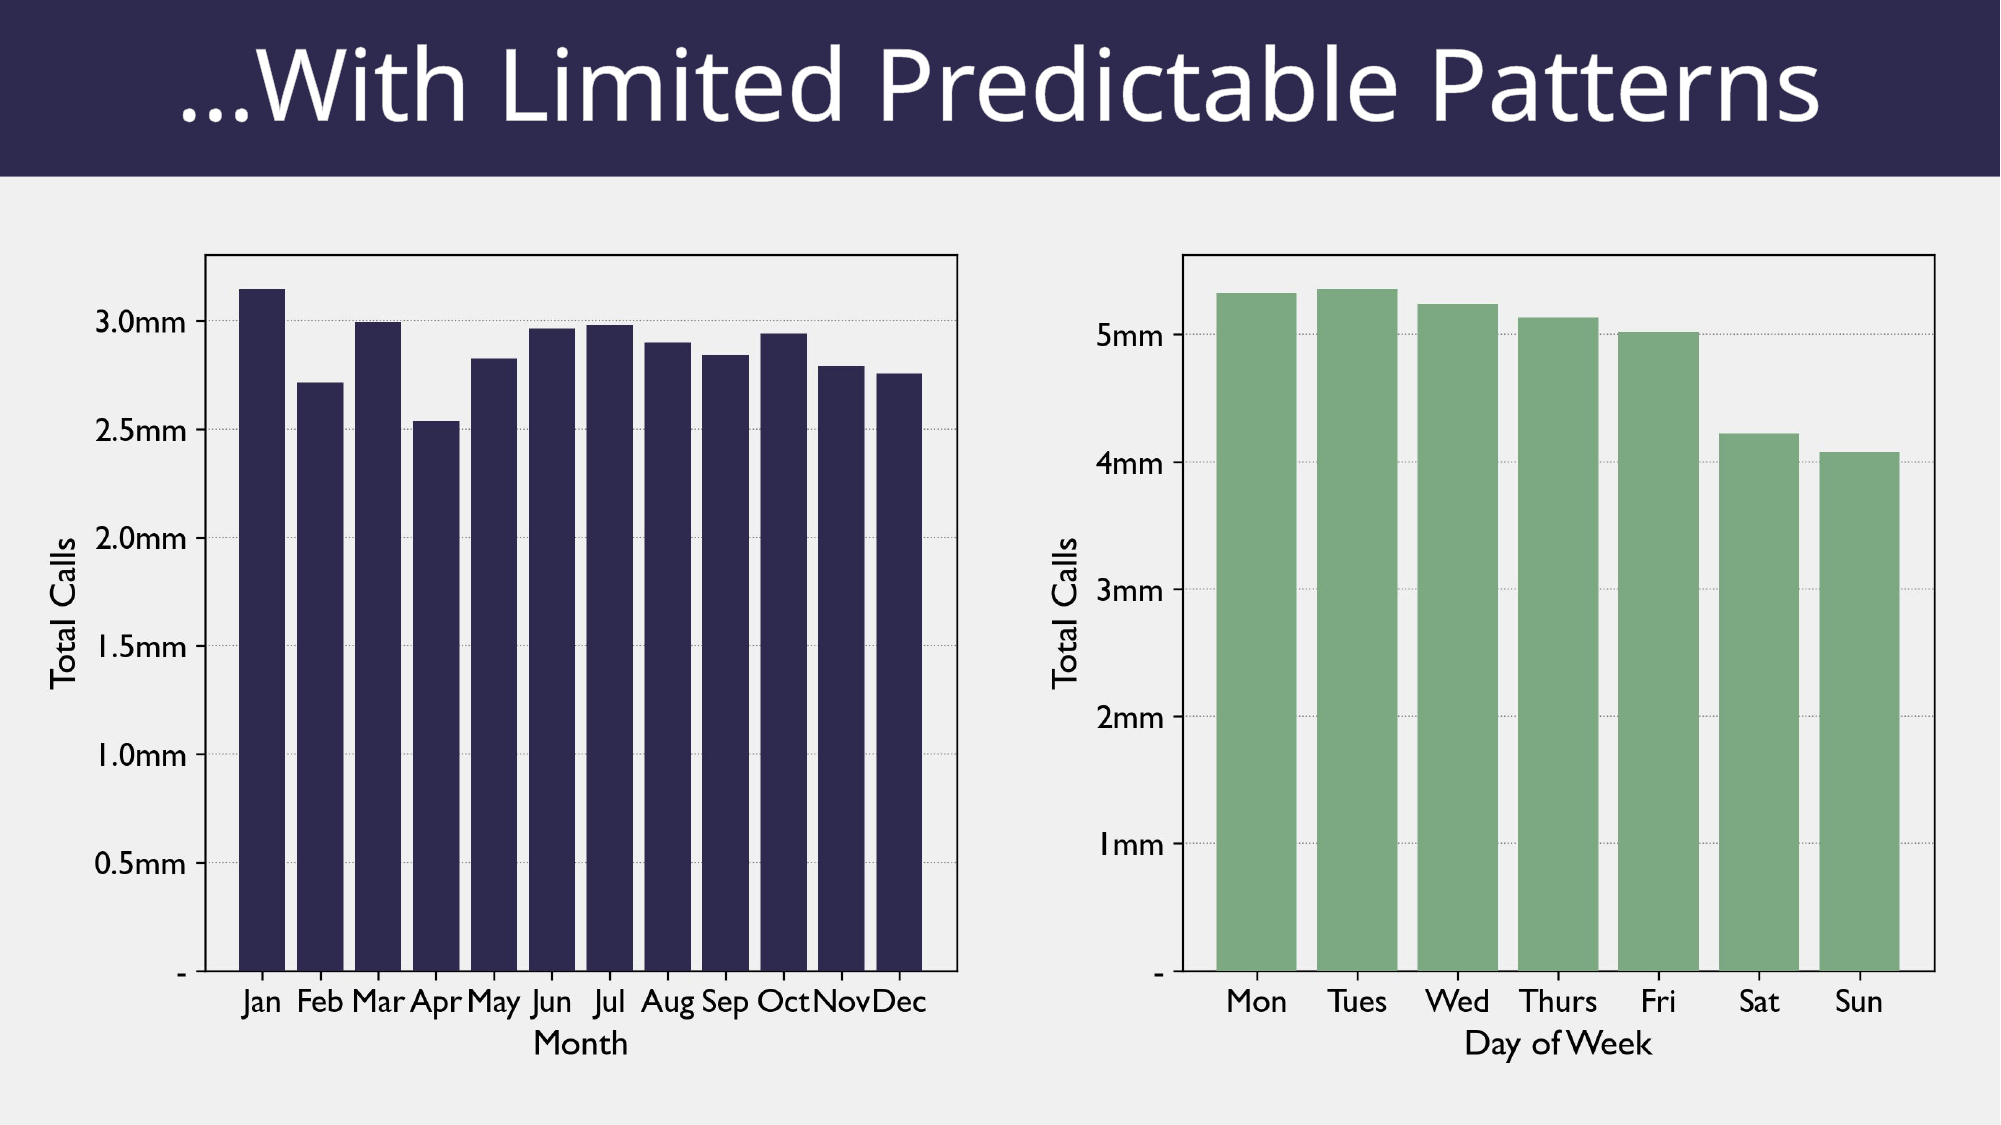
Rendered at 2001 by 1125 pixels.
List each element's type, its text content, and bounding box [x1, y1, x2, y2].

text_box …With Limited Predictable Patterns [0, 0, 2000, 177]
picture [32, 236, 1952, 1081]
